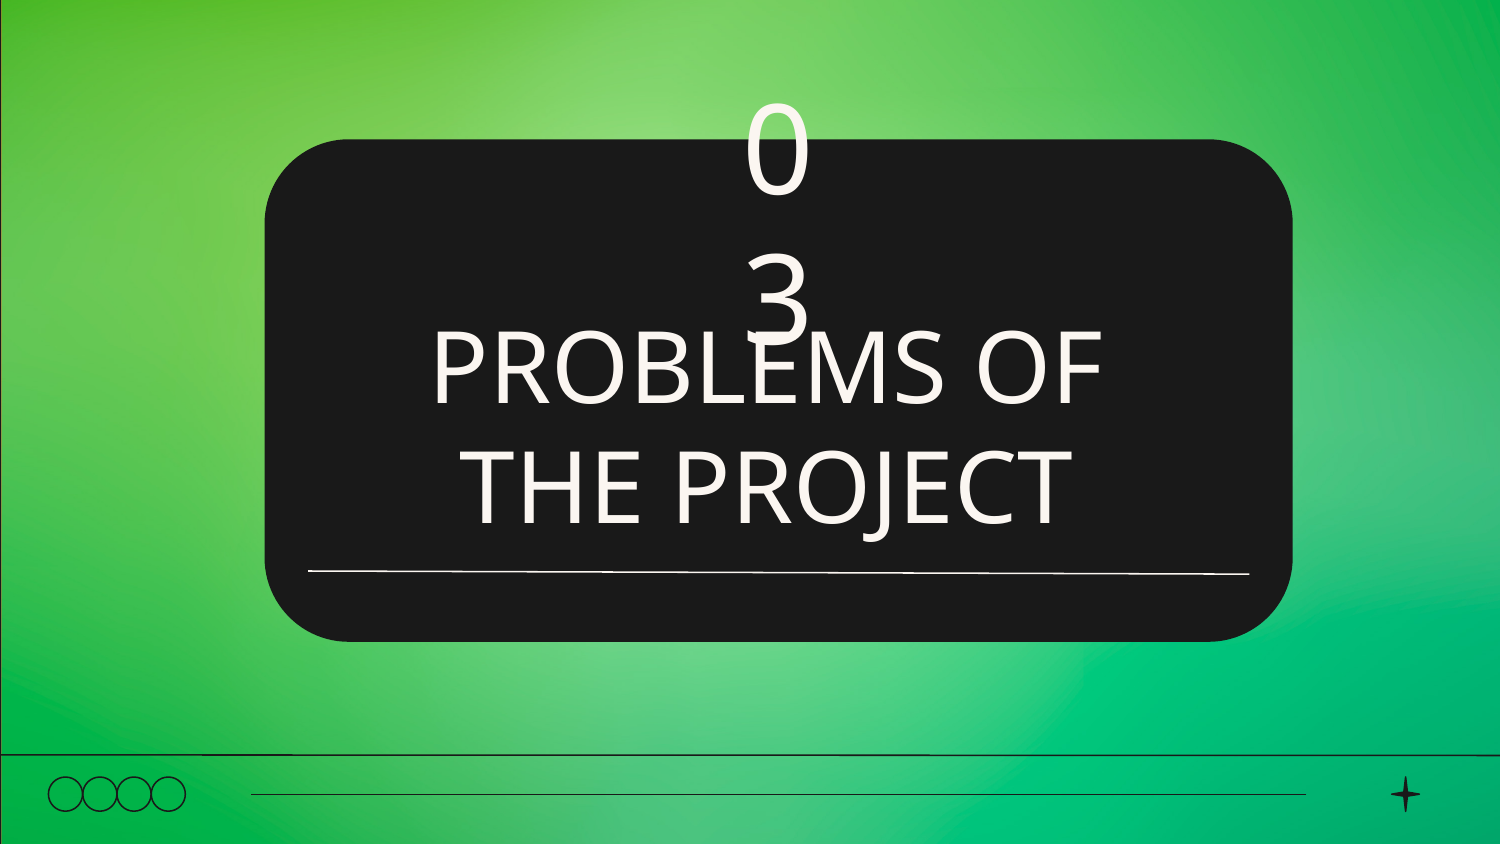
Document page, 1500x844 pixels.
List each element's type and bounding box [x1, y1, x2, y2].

text_box [48, 776, 186, 812]
picture [0, 0, 1500, 754]
text_box [307, 570, 1250, 575]
picture [0, 756, 1500, 844]
